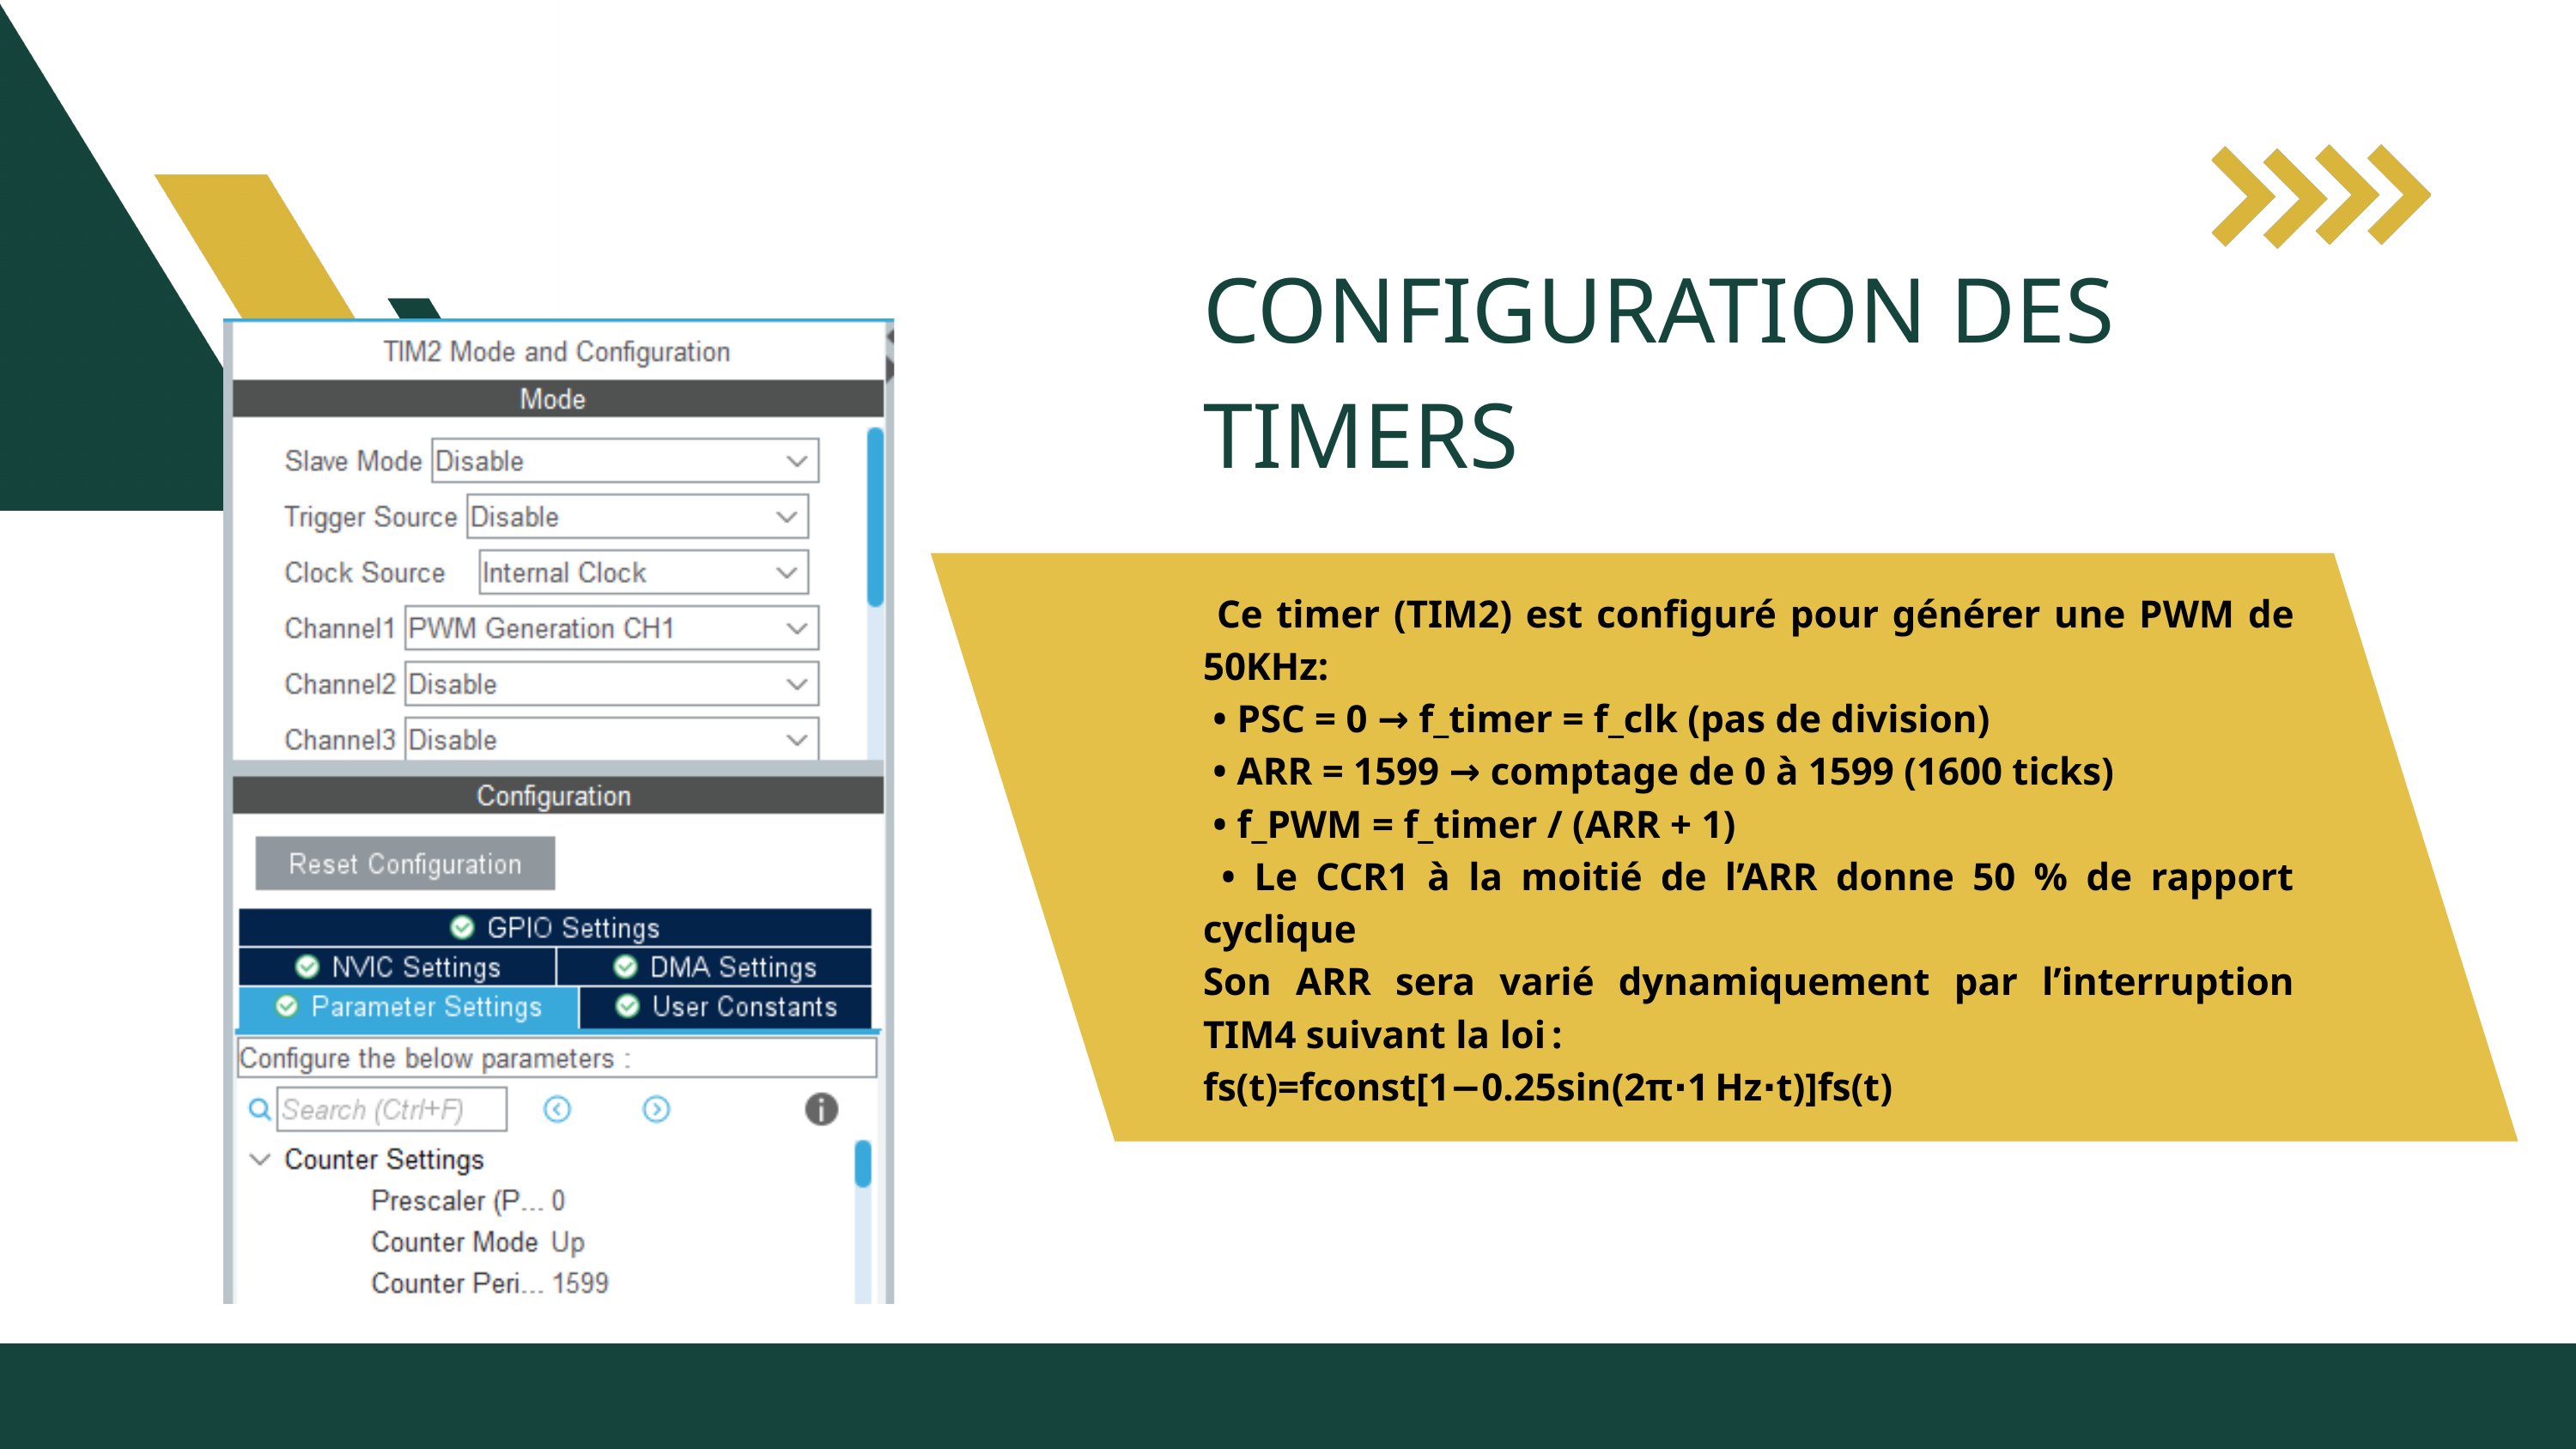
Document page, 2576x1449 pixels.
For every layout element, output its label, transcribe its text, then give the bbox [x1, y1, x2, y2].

text_box [223, 318, 895, 1304]
text_box [0, 0, 559, 511]
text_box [930, 553, 2518, 1142]
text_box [0, 1343, 2576, 1449]
text_box CONFIGURATION DES TIMERS [1203, 235, 2322, 487]
text_box [2211, 144, 2432, 250]
